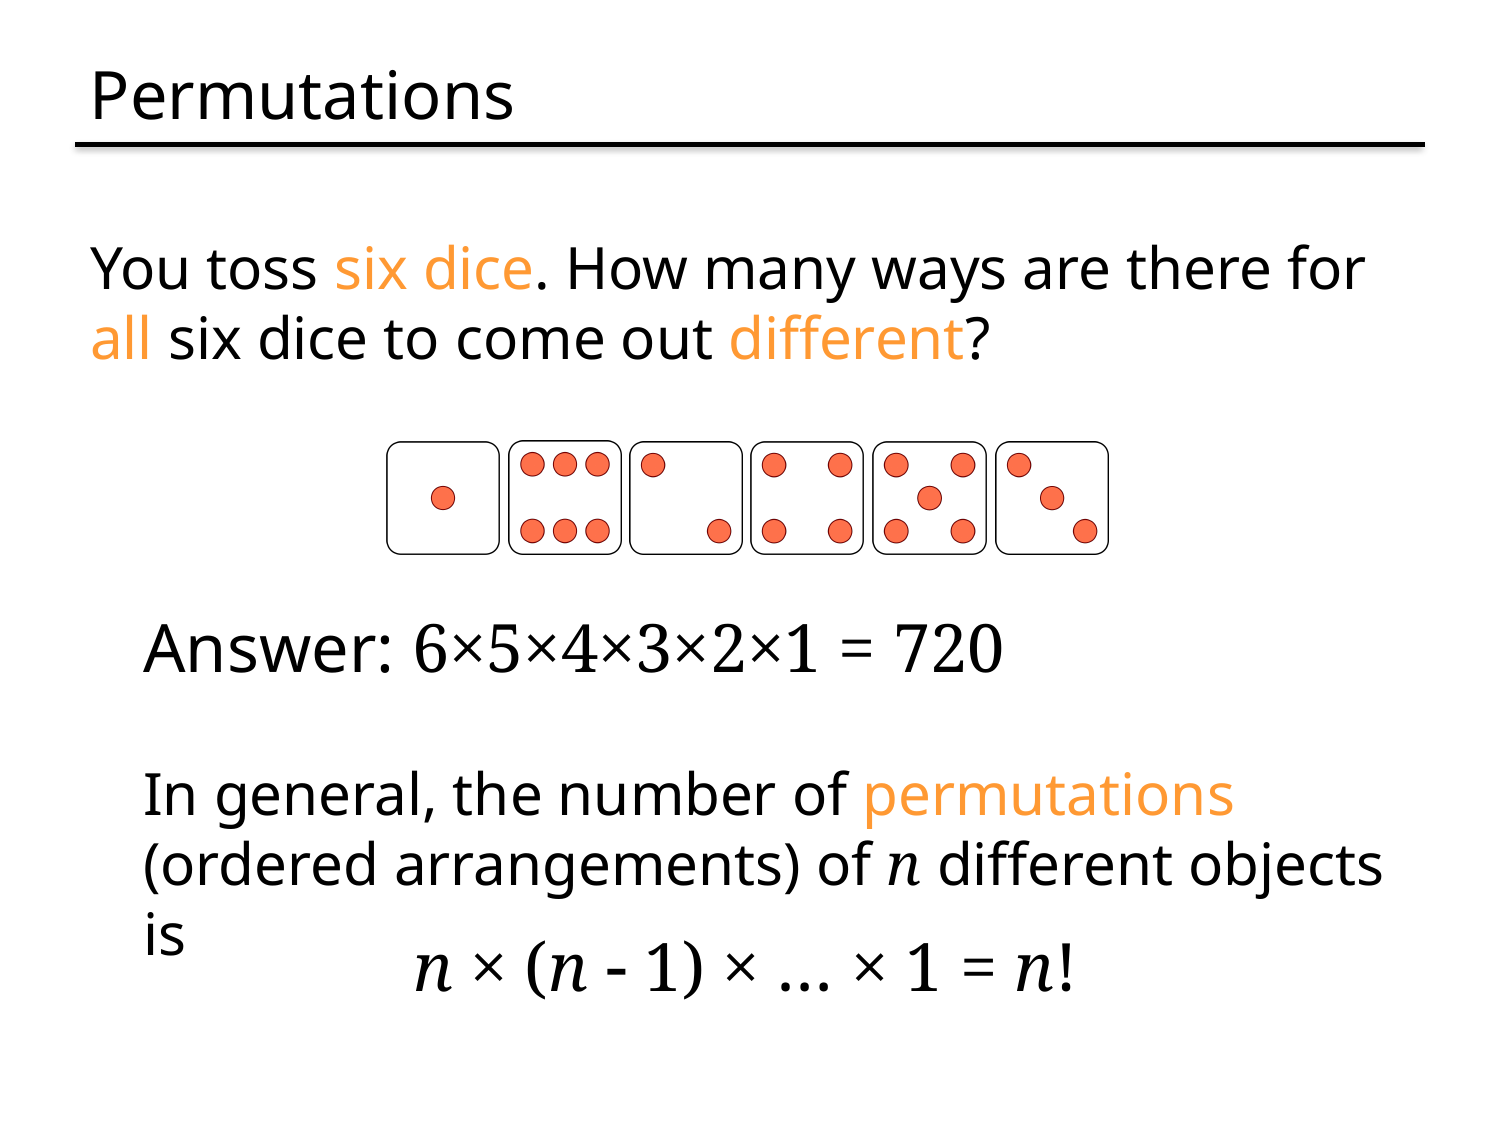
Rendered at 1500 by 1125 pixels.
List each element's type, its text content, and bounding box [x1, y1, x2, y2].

title Permutations [75, 45, 1425, 145]
text_box n × (n - 1) × … × 1 = n! [230, 916, 1278, 1012]
text_box You toss six dice. How many ways are there for all six dice to come out different? [75, 223, 1382, 379]
text_box Answer: 6×5×4×3×2×1 = 720 [128, 598, 1244, 693]
picture [508, 440, 623, 555]
picture [386, 440, 501, 556]
picture [628, 440, 743, 556]
picture [749, 440, 864, 556]
text_box In general, the number of permutations (ordered arrangements) of n different objects is [128, 749, 1403, 975]
picture [872, 440, 987, 556]
picture [995, 441, 1109, 556]
